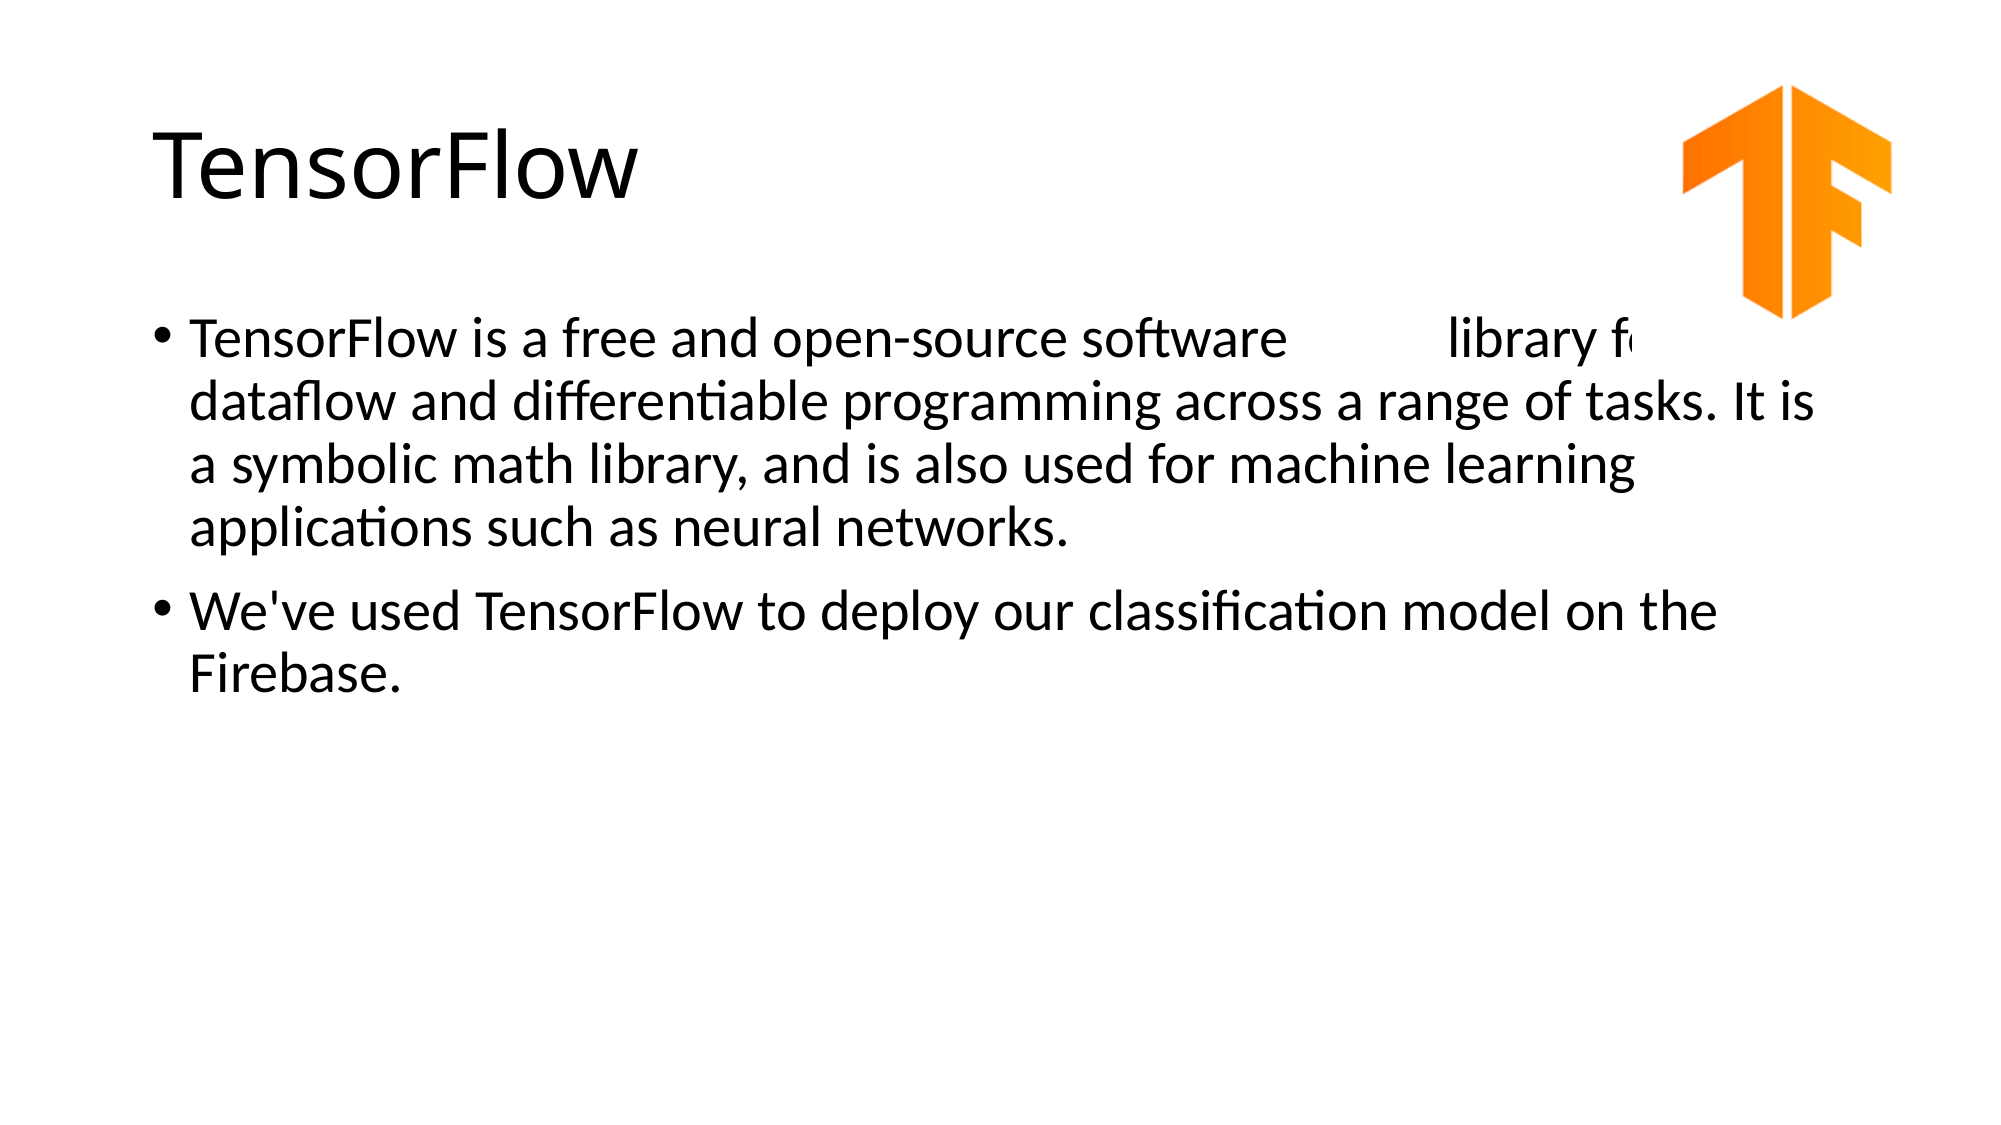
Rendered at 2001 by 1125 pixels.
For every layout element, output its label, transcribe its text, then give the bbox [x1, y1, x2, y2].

title TensorFlow [137, 59, 1632, 278]
list TensorFlow is a free and open-source software library for dataflow and differentiable programming across a range of tasks. It is a symbolic math library, and is also used for machine learning applications such as neural networks. We've used TensorFlow to deploy our classification model on the Firebase. [137, 299, 1863, 1014]
picture [1632, 46, 1943, 358]
